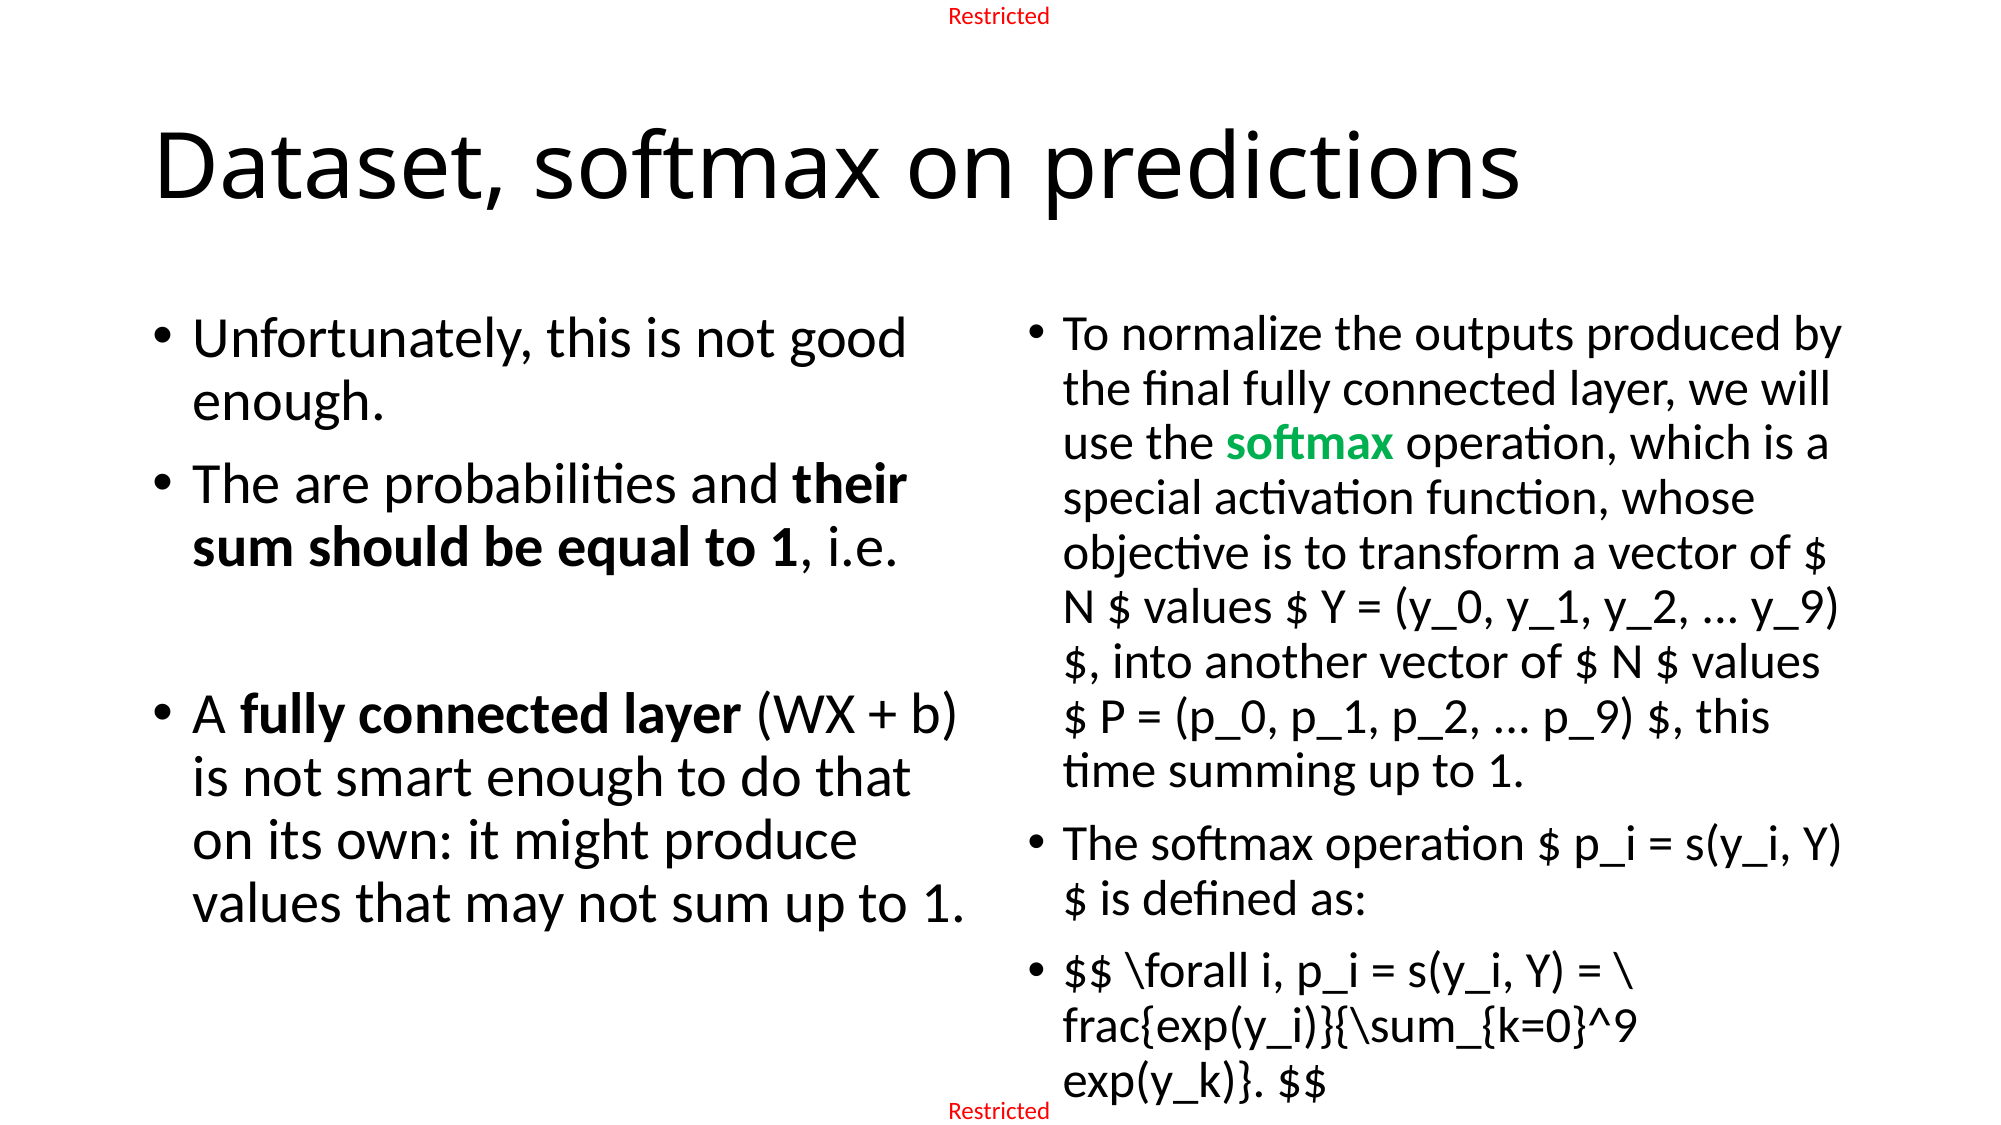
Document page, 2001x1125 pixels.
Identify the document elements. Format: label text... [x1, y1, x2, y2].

title Dataset, softmax on predictions [137, 59, 1863, 278]
list To normalize the outputs produced by the final fully connected layer, we will use the softmax operation, which is a special activation function, whose objective is to transform a vector of $ N $ values $ Y = (y_0, y_1, y_2, ... y_9) $, into another vector of $ N $ values $ P = (p_0, p_1, p_2, ... p_9) $, this time summing up to 1. The softmax operation $ p_i = s(y_i, Y) $ is defined as: $$ \forall i, p_i = s(y_i, Y) = \frac{exp(y_i)}{\sum_{k=0}^9 exp(y_k)}. $$ [1012, 299, 1863, 1125]
